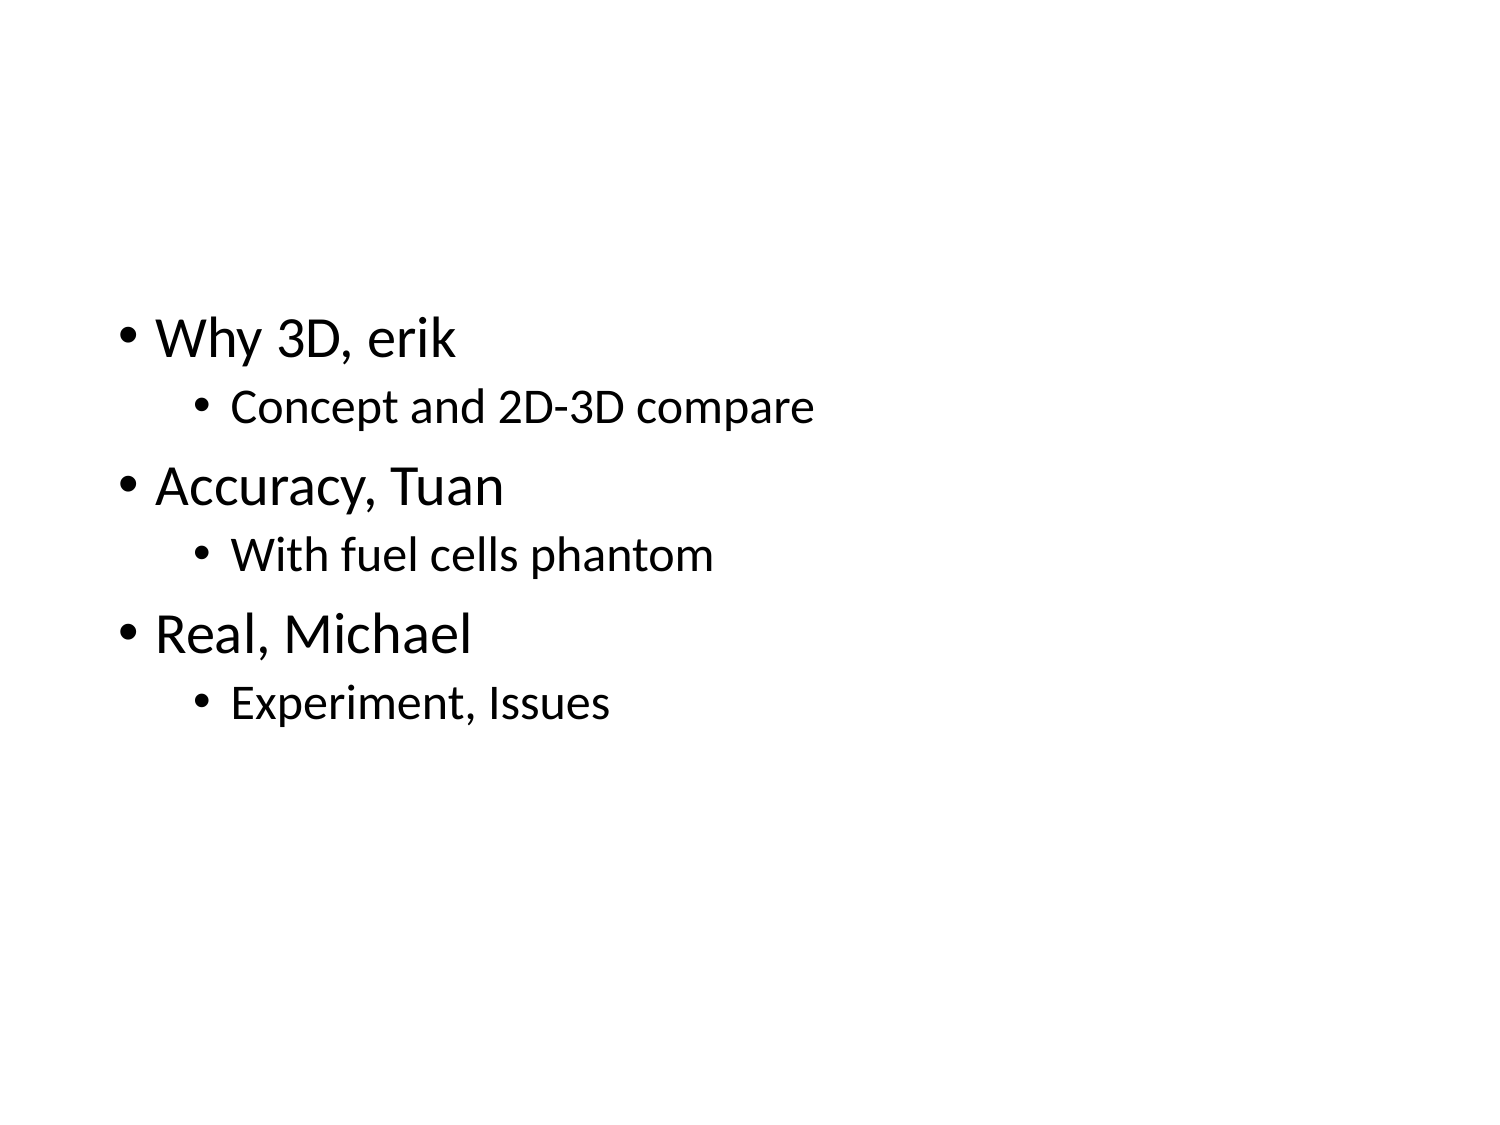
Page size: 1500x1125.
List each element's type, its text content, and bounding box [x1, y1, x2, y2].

list Why 3D, erik Concept and 2D-3D compare Accuracy, Tuan With fuel cells phantom Real, Michael Experiment, Issues [103, 299, 1397, 1014]
